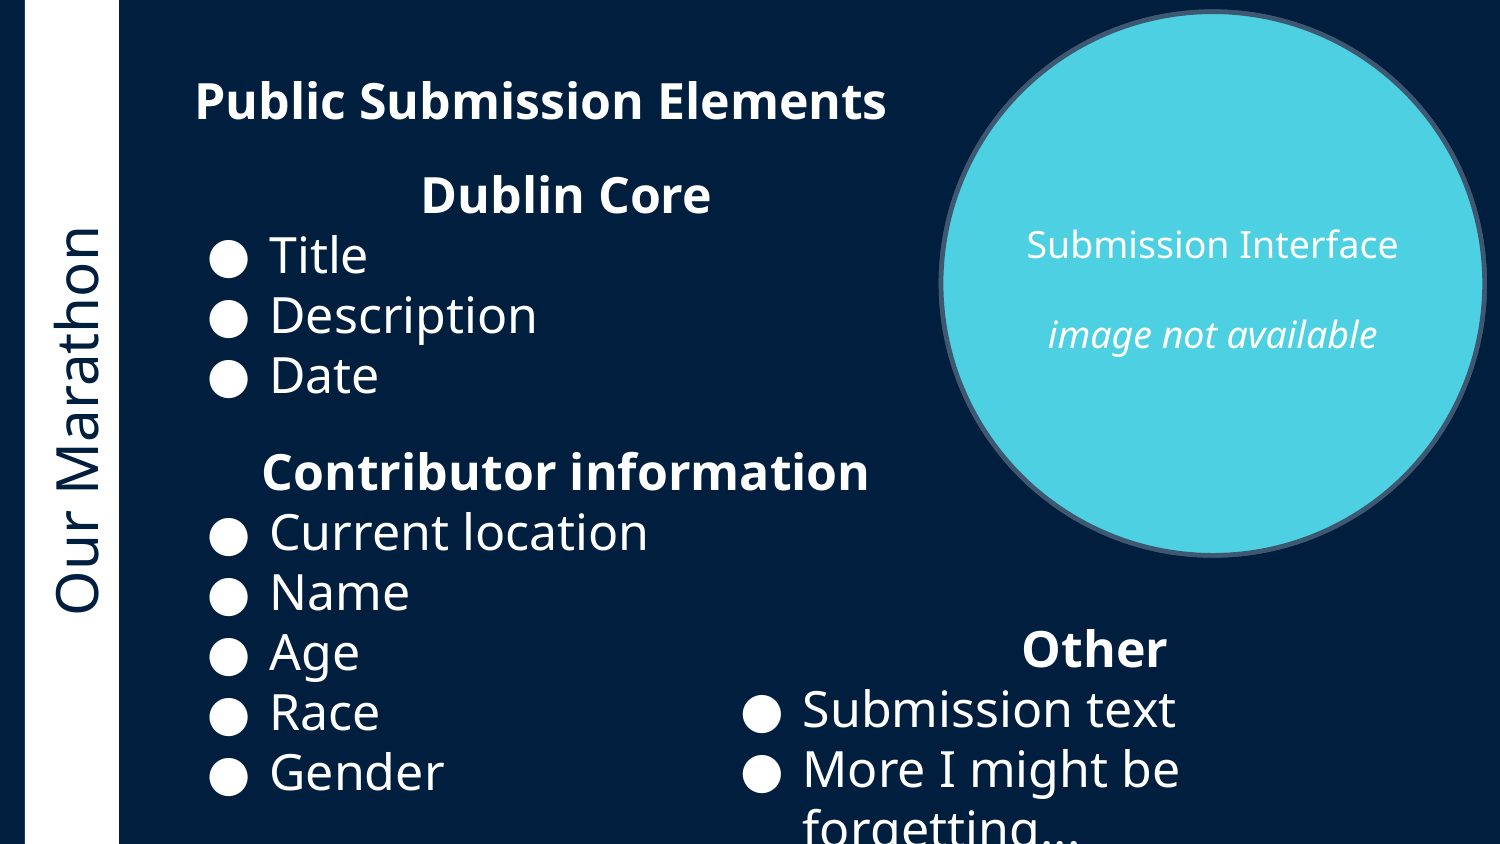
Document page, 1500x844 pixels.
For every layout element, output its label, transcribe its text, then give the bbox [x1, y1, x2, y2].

text_box Public Submission Elements [179, 54, 954, 148]
text_box [954, 11, 1485, 556]
text_box Other Submission text More I might be forgetting... [954, 602, 1478, 805]
text_box Dublin Core Title Description Date [179, 148, 954, 425]
title Our Marathon [24, 0, 119, 844]
text_box Submission Interface image not available [978, 206, 1447, 368]
text_box Contributor information Current location Name Age Race Gender [179, 425, 954, 805]
